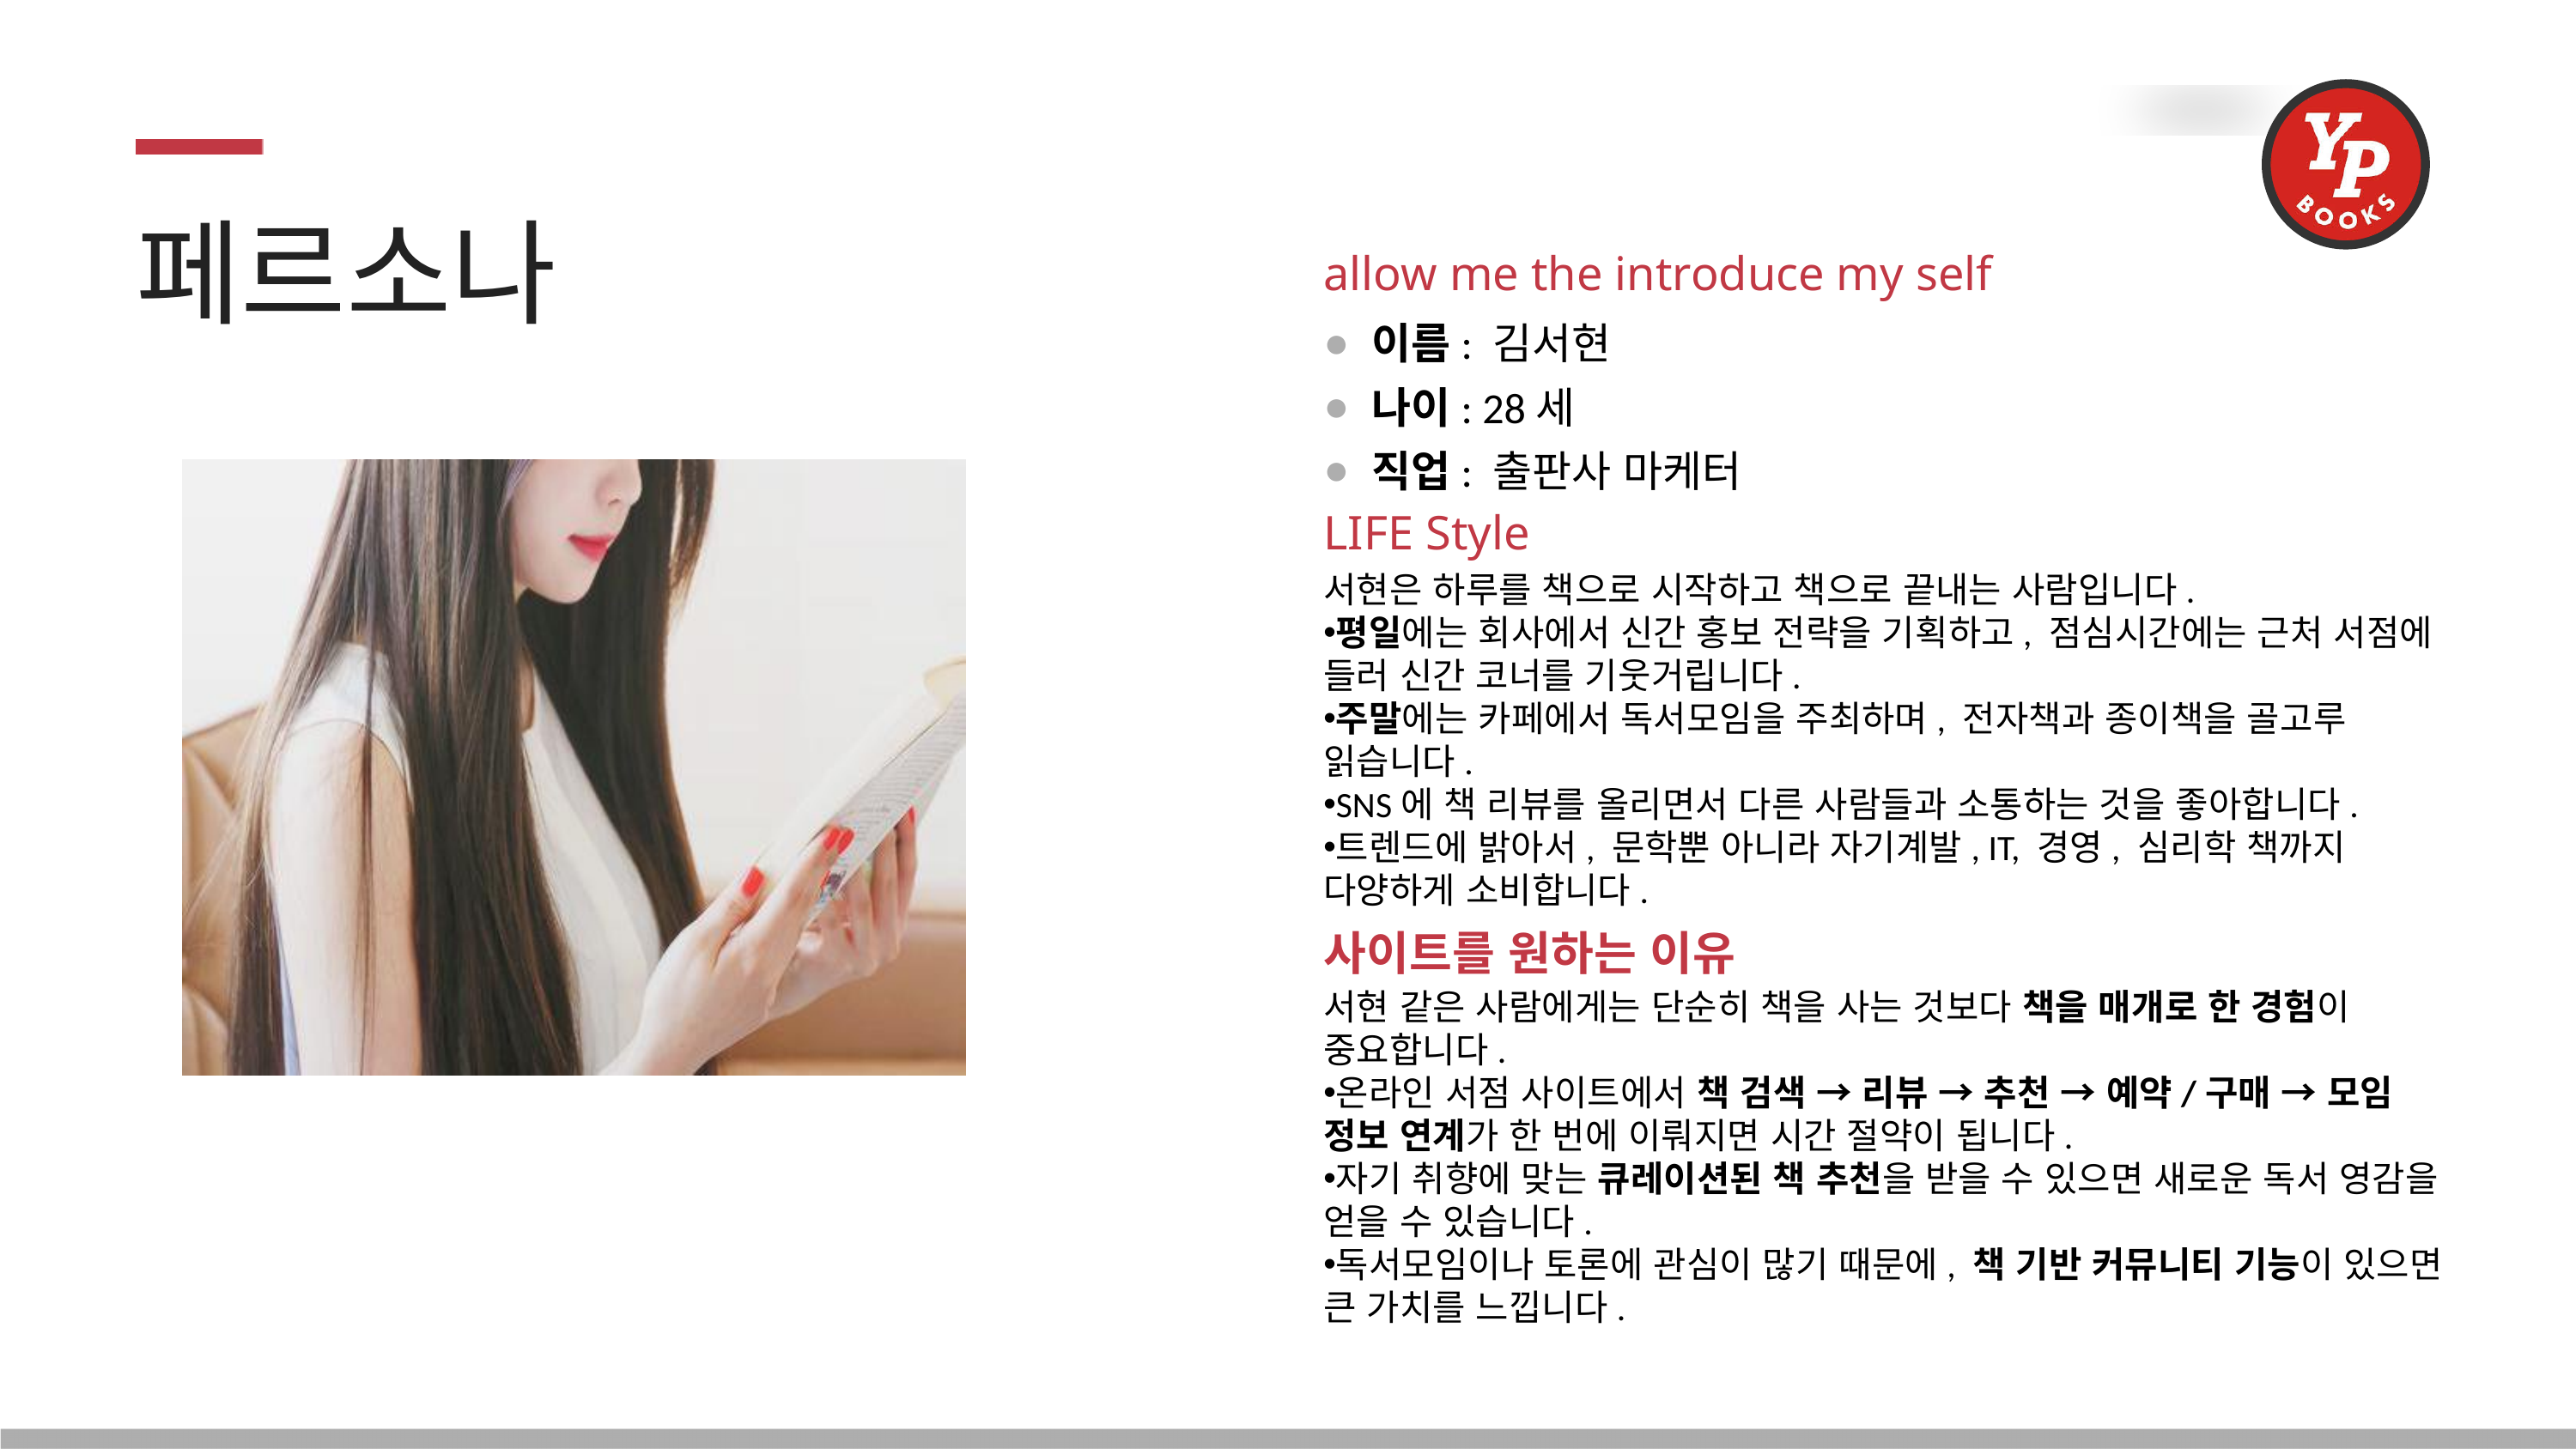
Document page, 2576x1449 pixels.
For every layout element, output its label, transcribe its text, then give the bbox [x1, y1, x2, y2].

text_box 사이트를 원하는 이유 [1323, 911, 2576, 976]
text_box 서현 같은 사람에게는 단순히 책을 사는 것보다 책을 매개로 한 경험이 중요합니다. 온라인 서점 사이트에서 책 검색 → 리뷰 → 추천 → 예약/구매 → 모임 정보 연계가 한 번에 이뤄지면 시간 절약이 됩니다. 자기 취향에 맞는 큐레이션된 책 추천을 받을 수 있으면 새로운 독서 영감을 얻을 수 있습니다. 독서모임이나 토론에 관심이 많기 때문에, 책 기반 커뮤니티 기능이 있으면 큰 가치를 느낍니다. [1323, 976, 2449, 1308]
picture [2265, 83, 2426, 246]
text_box 페르소나 [136, 179, 1157, 338]
picture [182, 458, 967, 1076]
text_box 서현은 하루를 책으로 시작하고 책으로 끝내는 사람입니다. 평일에는 회사에서 신간 홍보 전략을 기획하고, 점심시간에는 근처 서점에 들러 신간 코너를 기웃거립니다. 주말에는 카페에서 독서모임을 주최하며, 전자책과 종이책을 골고루 읽습니다. SNS에 책 리뷰를 올리면서 다른 사람들과 소통하는 것을 좋아합니다. 트렌드에 밝아서, 문학뿐 아니라 자기계발, IT, 경영, 심리학 책까지 다양하게 소비합니다. [1323, 555, 2449, 890]
picture [136, 139, 264, 155]
picture [0, 1428, 2576, 1449]
text_box allow me the introduce my self [1323, 230, 2576, 293]
text_box 이름: 김서현 나이: 28세 직업: 출판사 마케터 [1323, 293, 2576, 507]
text_box LIFE Style [1323, 507, 2576, 555]
